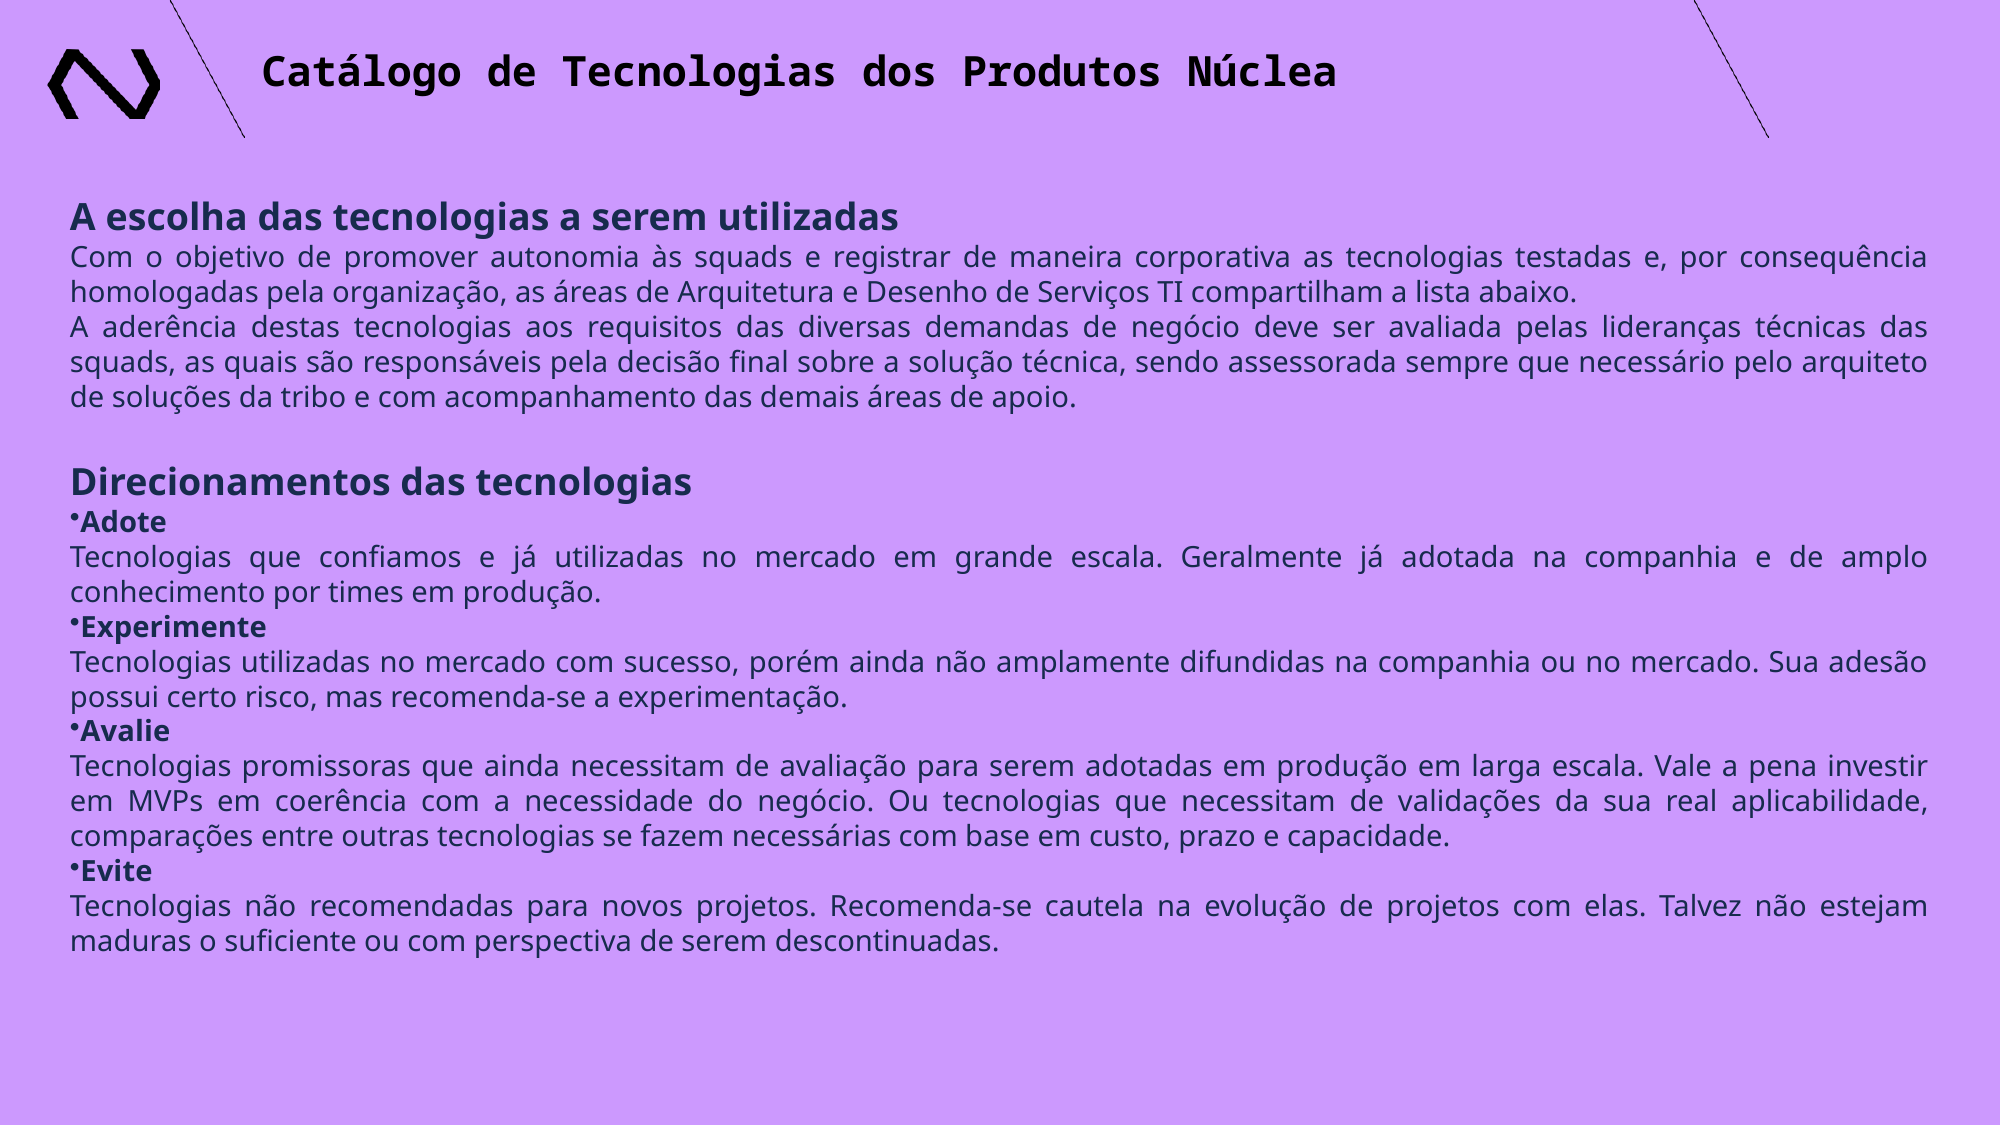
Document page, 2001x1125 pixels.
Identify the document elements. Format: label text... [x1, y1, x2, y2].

title Catálogo de Tecnologias dos Produtos Núclea [246, 36, 1686, 110]
list A escolha das tecnologias a serem utilizadas Com o objetivo de promover autonomia às squads e registrar de maneira corporativa as tecnologias testadas e, por consequência homologadas pela organização, as áreas de Arquitetura e Desenho de Serviços TI compartilham a lista abaixo. A aderência destas tecnologias aos requisitos das diversas demandas de negócio deve ser avaliada pelas lideranças técnicas das squads, as quais são responsáveis pela decisão final sobre a solução técnica, sendo assessorada sempre que necessário pelo arquiteto de soluções da tribo e com acompanhamento das demais áreas de apoio. Direcionamentos das tecnologias Adote Tecnologias que confiamos e já utilizadas no mercado em grande escala. Geralmente já adotada na companhia e de amplo conhecimento por times em produção. Experimente Tecnologias utilizadas no mercado com sucesso, porém ainda não amplamente difundidas na companhia ou no mercado. Sua adesão possui certo risco, mas recomenda-se a experimentação. Avalie Tecnologias promissoras que ainda necessitam de avaliação para serem adotadas em produção em larga escala. Vale a pena investir em MVPs em coerência com a necessidade do negócio. Ou tecnologias que necessitam de validações da sua real aplicabilidade, comparações entre outras tecnologias se fazem necessárias com base em custo, prazo e capacidade. Evite Tecnologias não recomendadas para novos projetos. Recomenda-se cautela na evolução de projetos com elas. Talvez não estejam maduras o suficiente ou com perspectiva de serem descontinuadas. [55, 185, 1945, 533]
